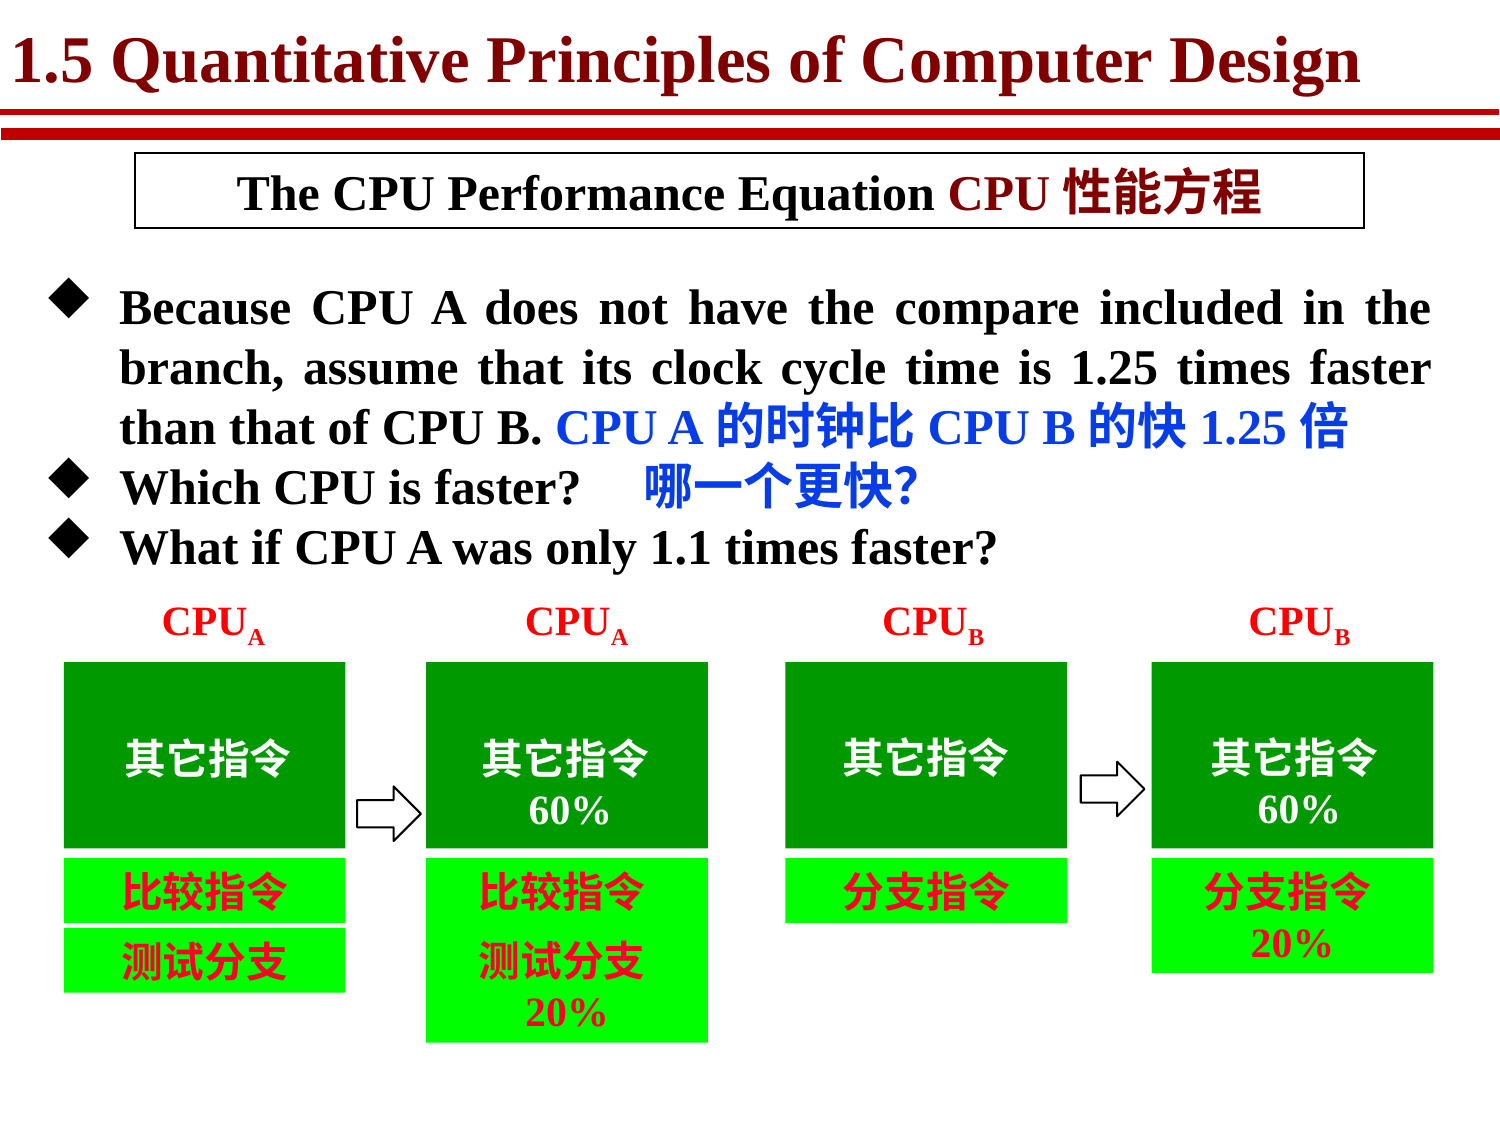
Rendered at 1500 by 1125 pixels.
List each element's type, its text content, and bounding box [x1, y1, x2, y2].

text_box Because CPU A does not have the compare included in the branch, assume that its clock cycle time is 1.25 times faster than that of CPU B. CPU A的时钟比CPU B的快1.25倍 Which CPU is faster? 哪一个更快？ What if CPU A was only 1.1 times faster? [29, 267, 1447, 582]
text_box [378, 786, 410, 842]
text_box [0, 111, 1500, 135]
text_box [1151, 585, 1441, 924]
title 1.5 Quantitative Principles of Computer Design [0, 23, 1411, 102]
text_box The CPU Performance Equation CPU性能方程 [135, 152, 1364, 228]
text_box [415, 585, 738, 988]
text_box [1080, 761, 1145, 817]
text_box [52, 585, 374, 988]
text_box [785, 585, 1068, 918]
